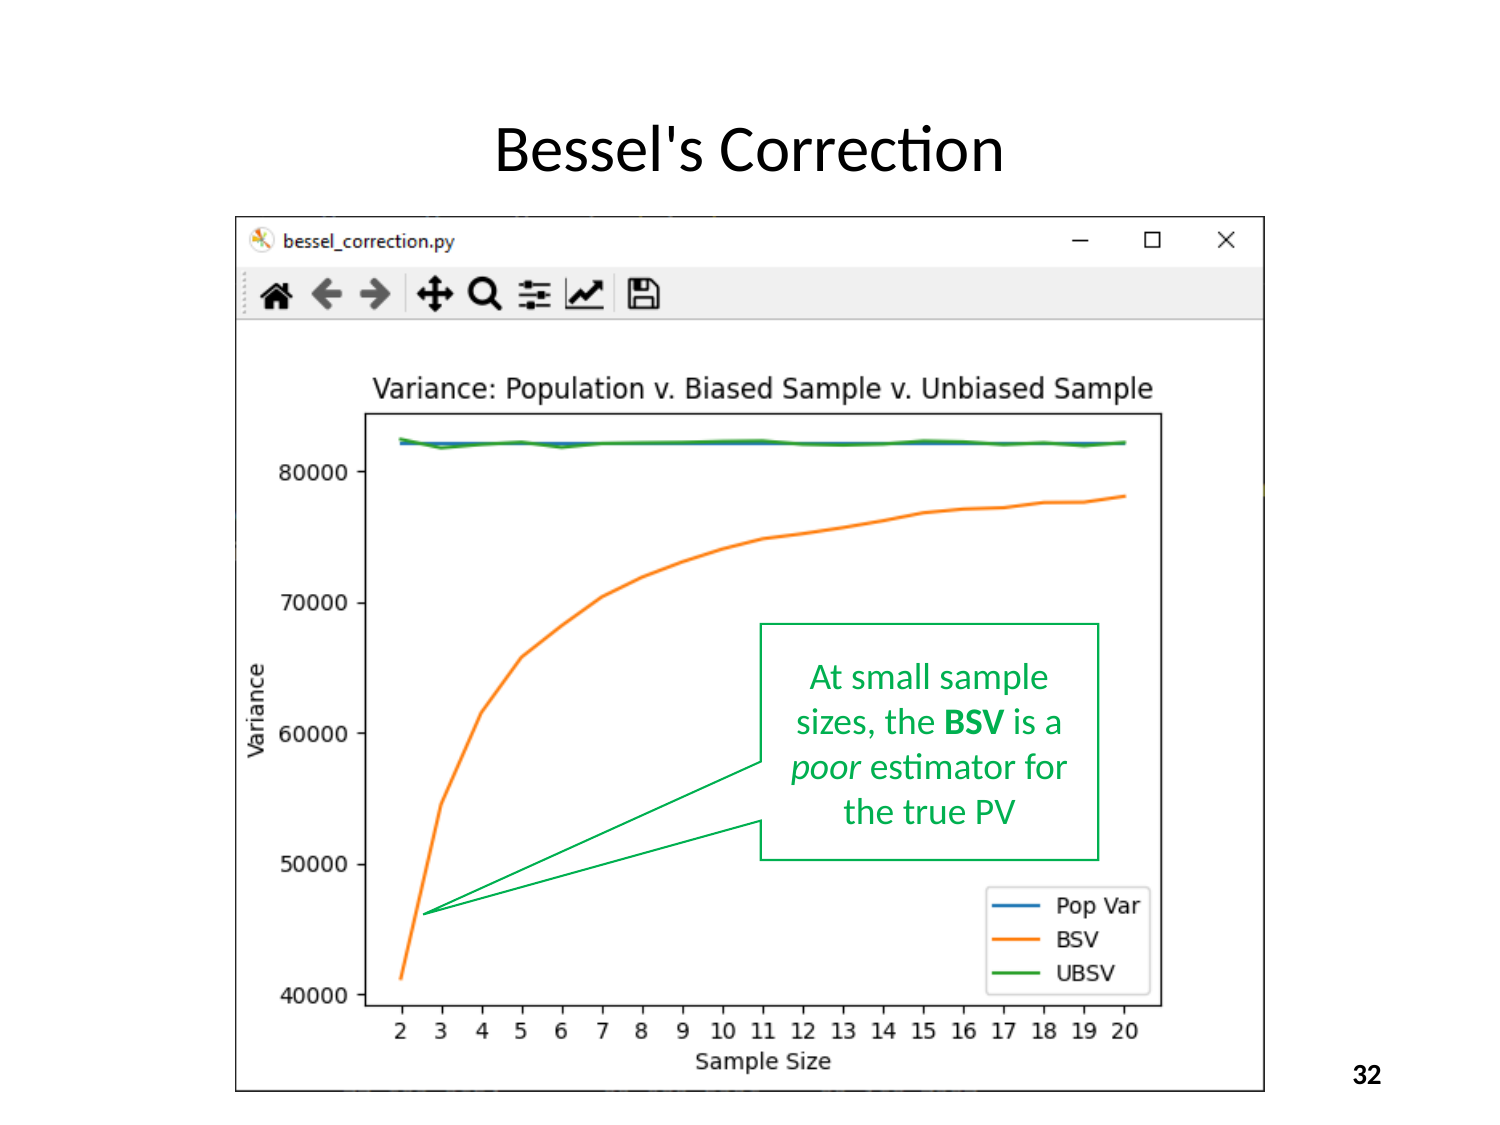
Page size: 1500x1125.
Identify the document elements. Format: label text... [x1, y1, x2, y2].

slide_number 32 [1059, 1042, 1397, 1103]
picture [235, 216, 1265, 1092]
title Bessel's Correction [103, 59, 1397, 241]
